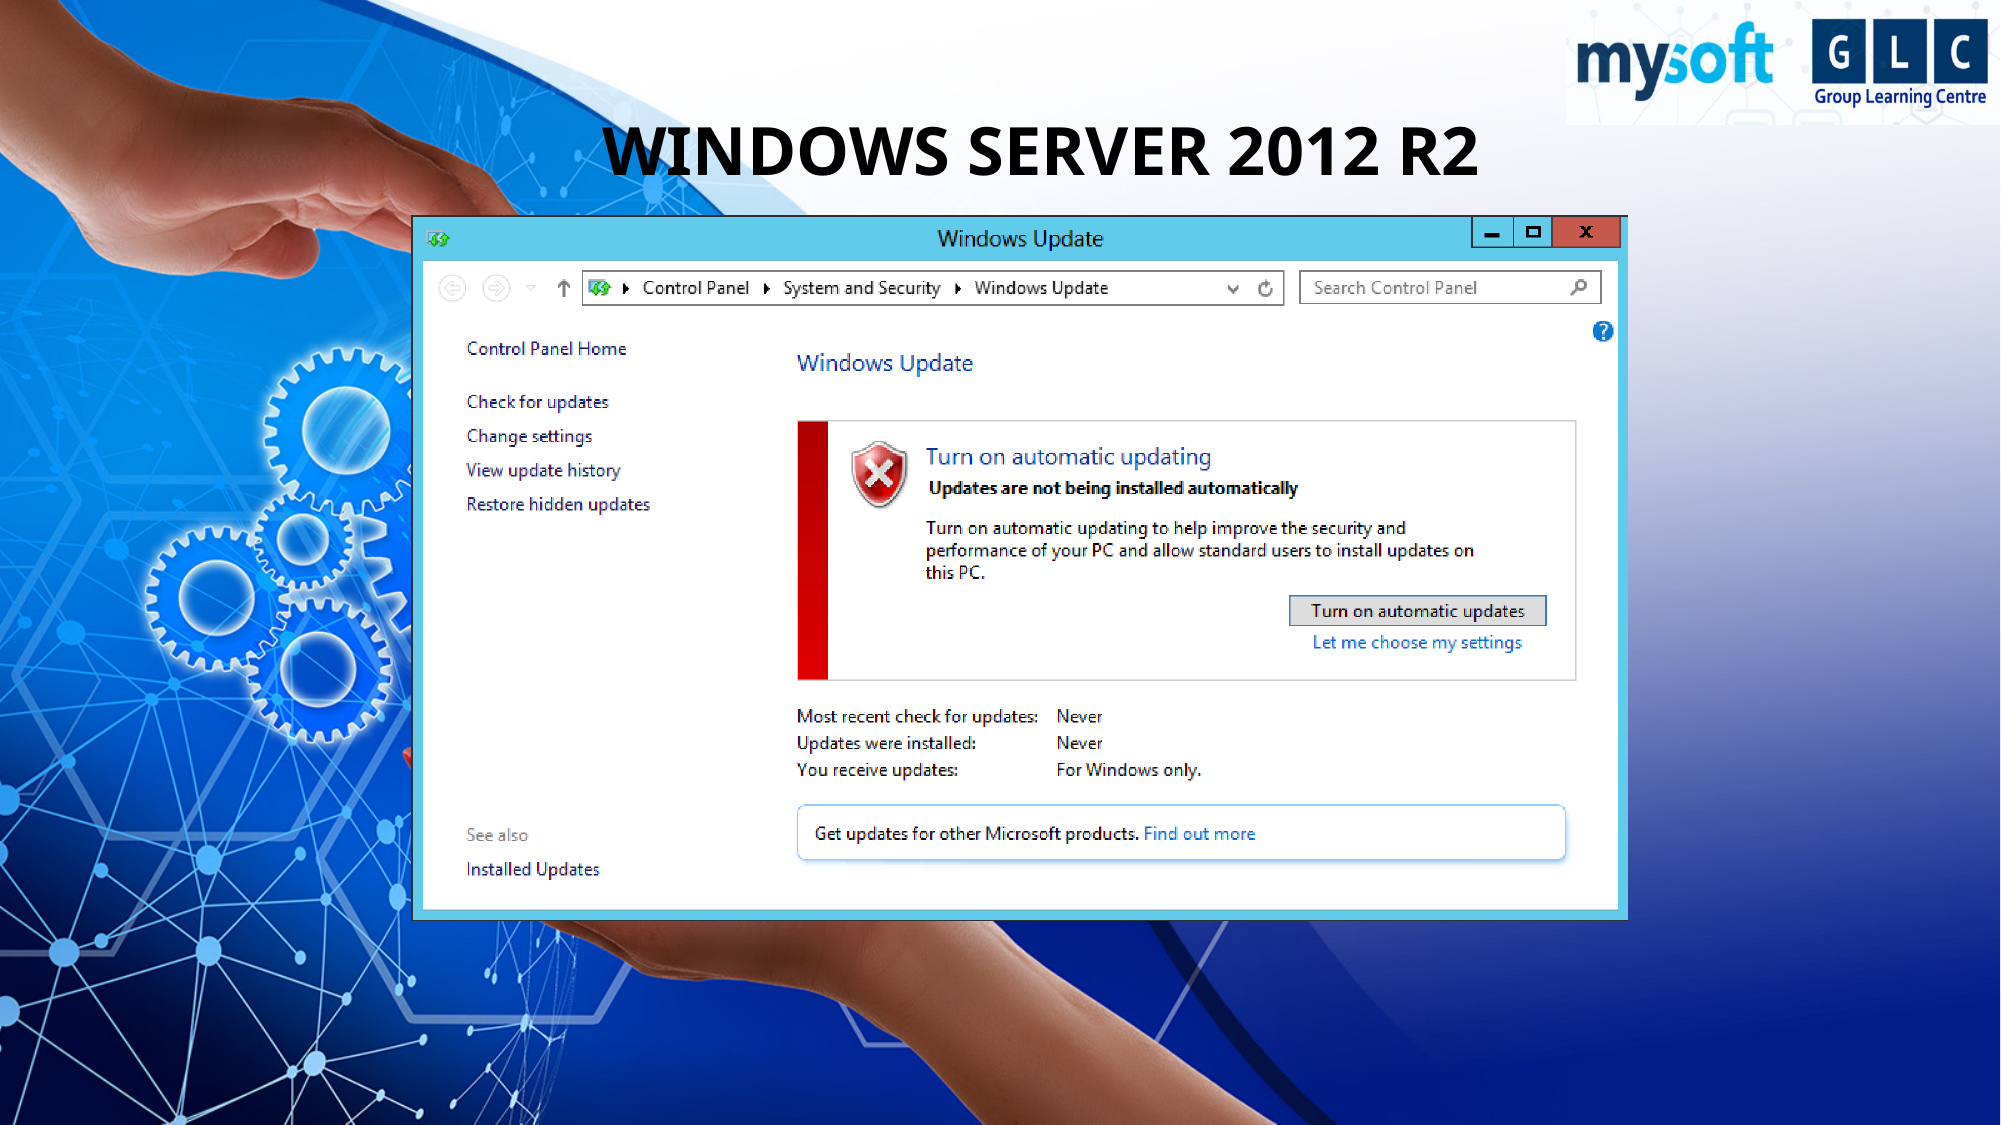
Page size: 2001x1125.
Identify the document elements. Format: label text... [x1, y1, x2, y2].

picture [0, 0, 2001, 1125]
text_box WINDOWS SERVER 2012 R2 [161, 101, 1923, 197]
